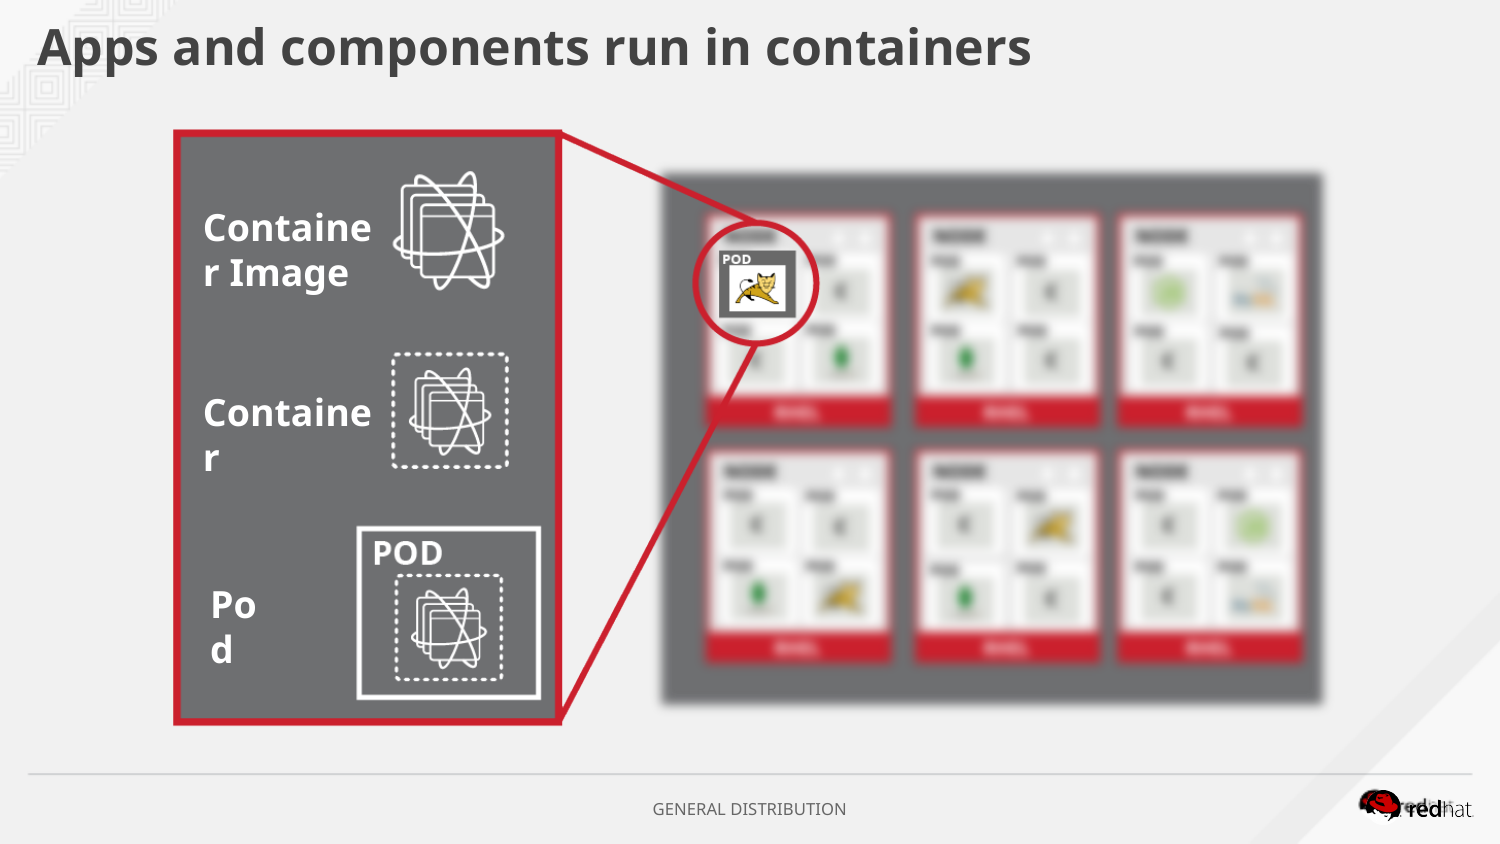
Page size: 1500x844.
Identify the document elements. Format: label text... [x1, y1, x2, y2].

picture [0, 0, 1500, 844]
title Apps and components run in containers [22, 17, 1207, 75]
